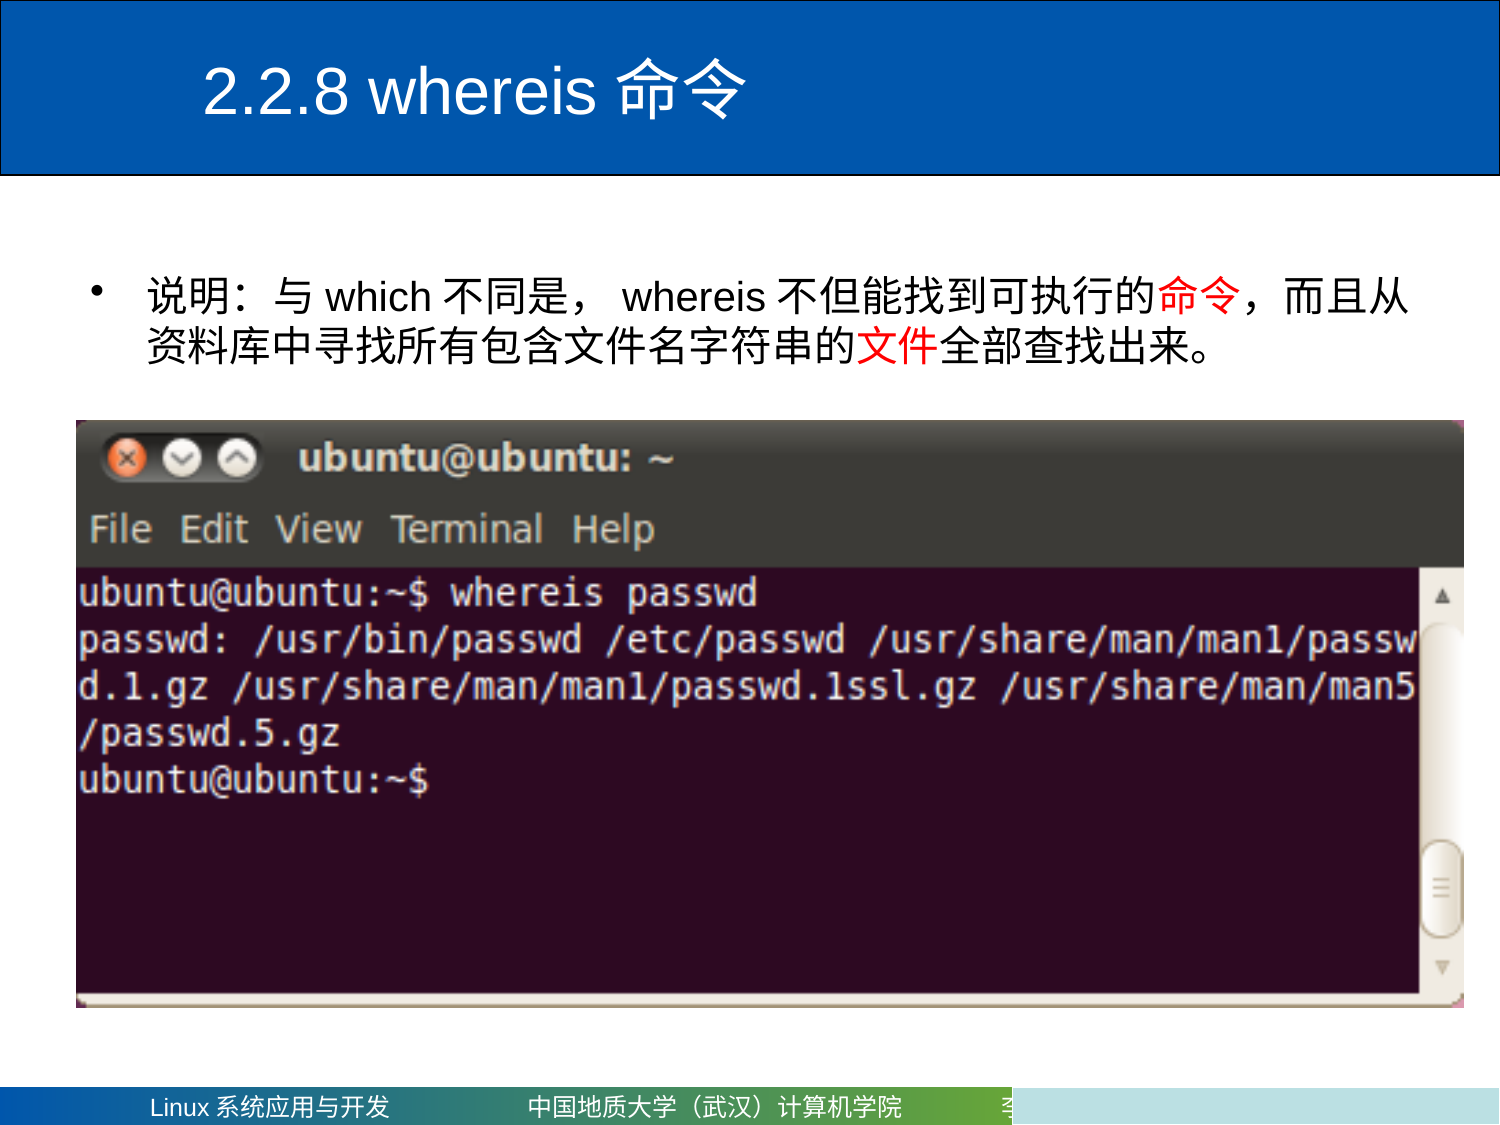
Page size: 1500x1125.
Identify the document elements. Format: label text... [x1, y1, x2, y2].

picture [76, 420, 1464, 1008]
list 说明：与which不同是，whereis不但能找到可执行的命令，而且从资料库中寻找所有包含文件名字符串的文件全部查找出来。 [75, 262, 1425, 420]
title 2.2.8 whereis命令 [187, 12, 1500, 163]
